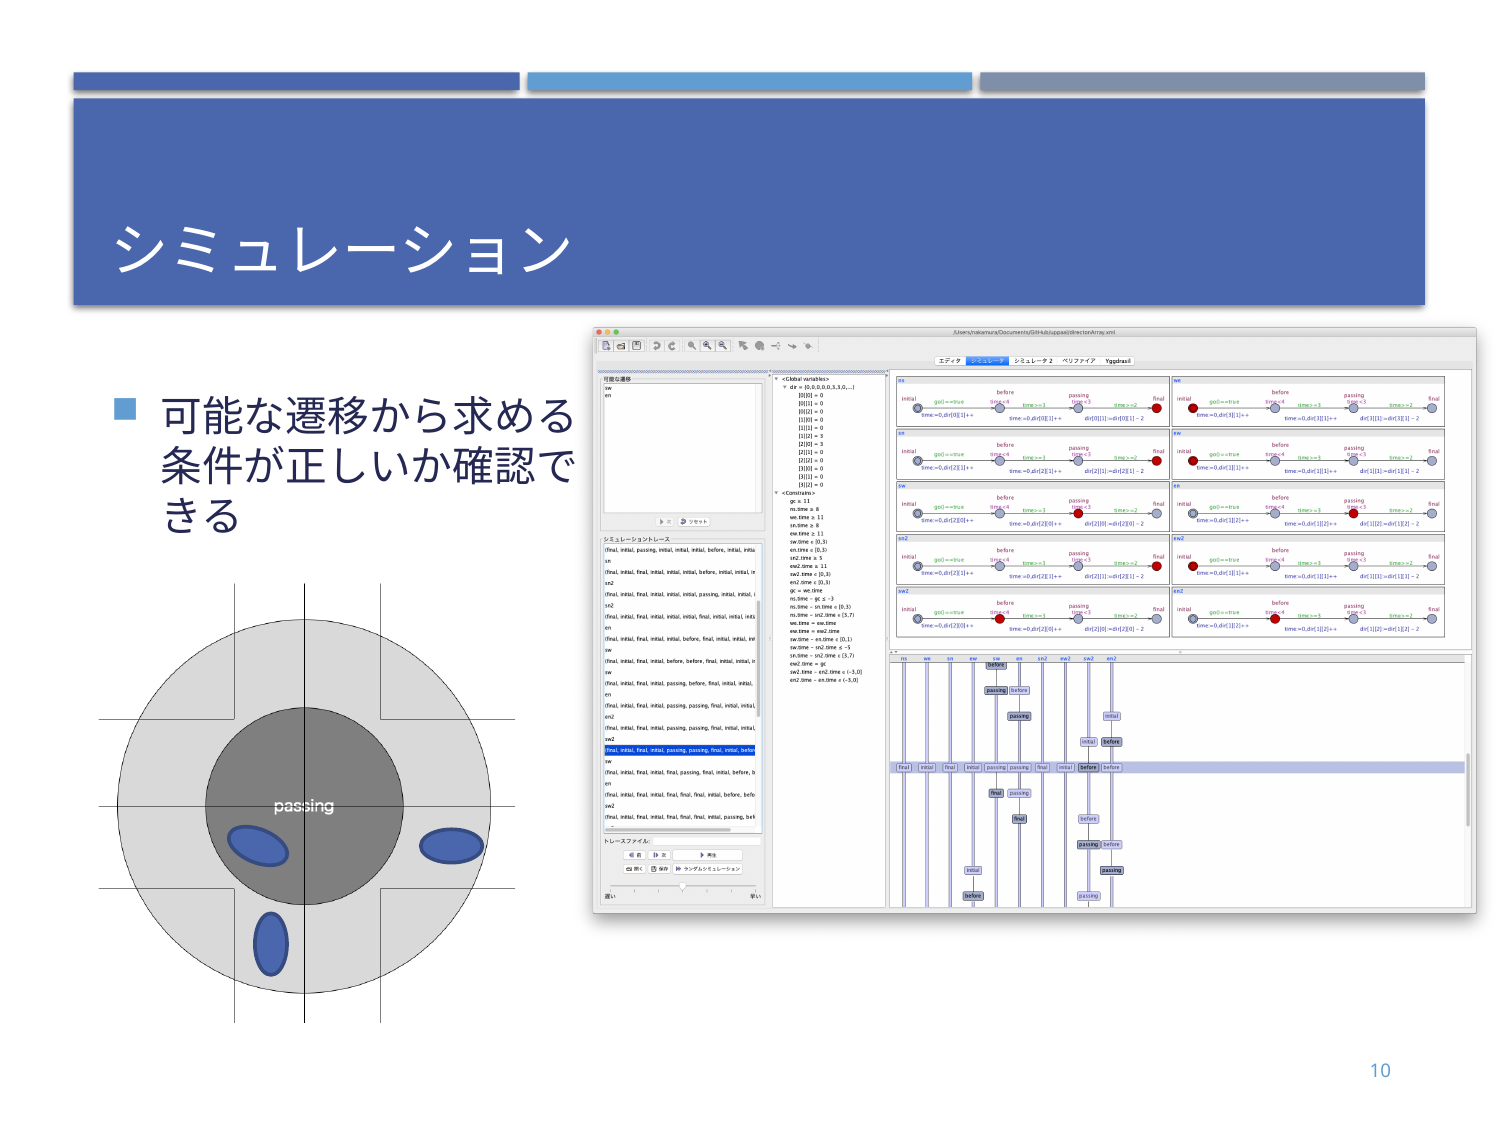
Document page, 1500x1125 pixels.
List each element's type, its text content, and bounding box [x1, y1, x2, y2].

picture [569, 311, 1500, 945]
picture [94, 582, 520, 1023]
title シミュレーション [95, 112, 1406, 291]
list 可能な遷移から求める条件が正しいか確認できる [95, 345, 563, 584]
slide_number 10 [1279, 1041, 1406, 1101]
